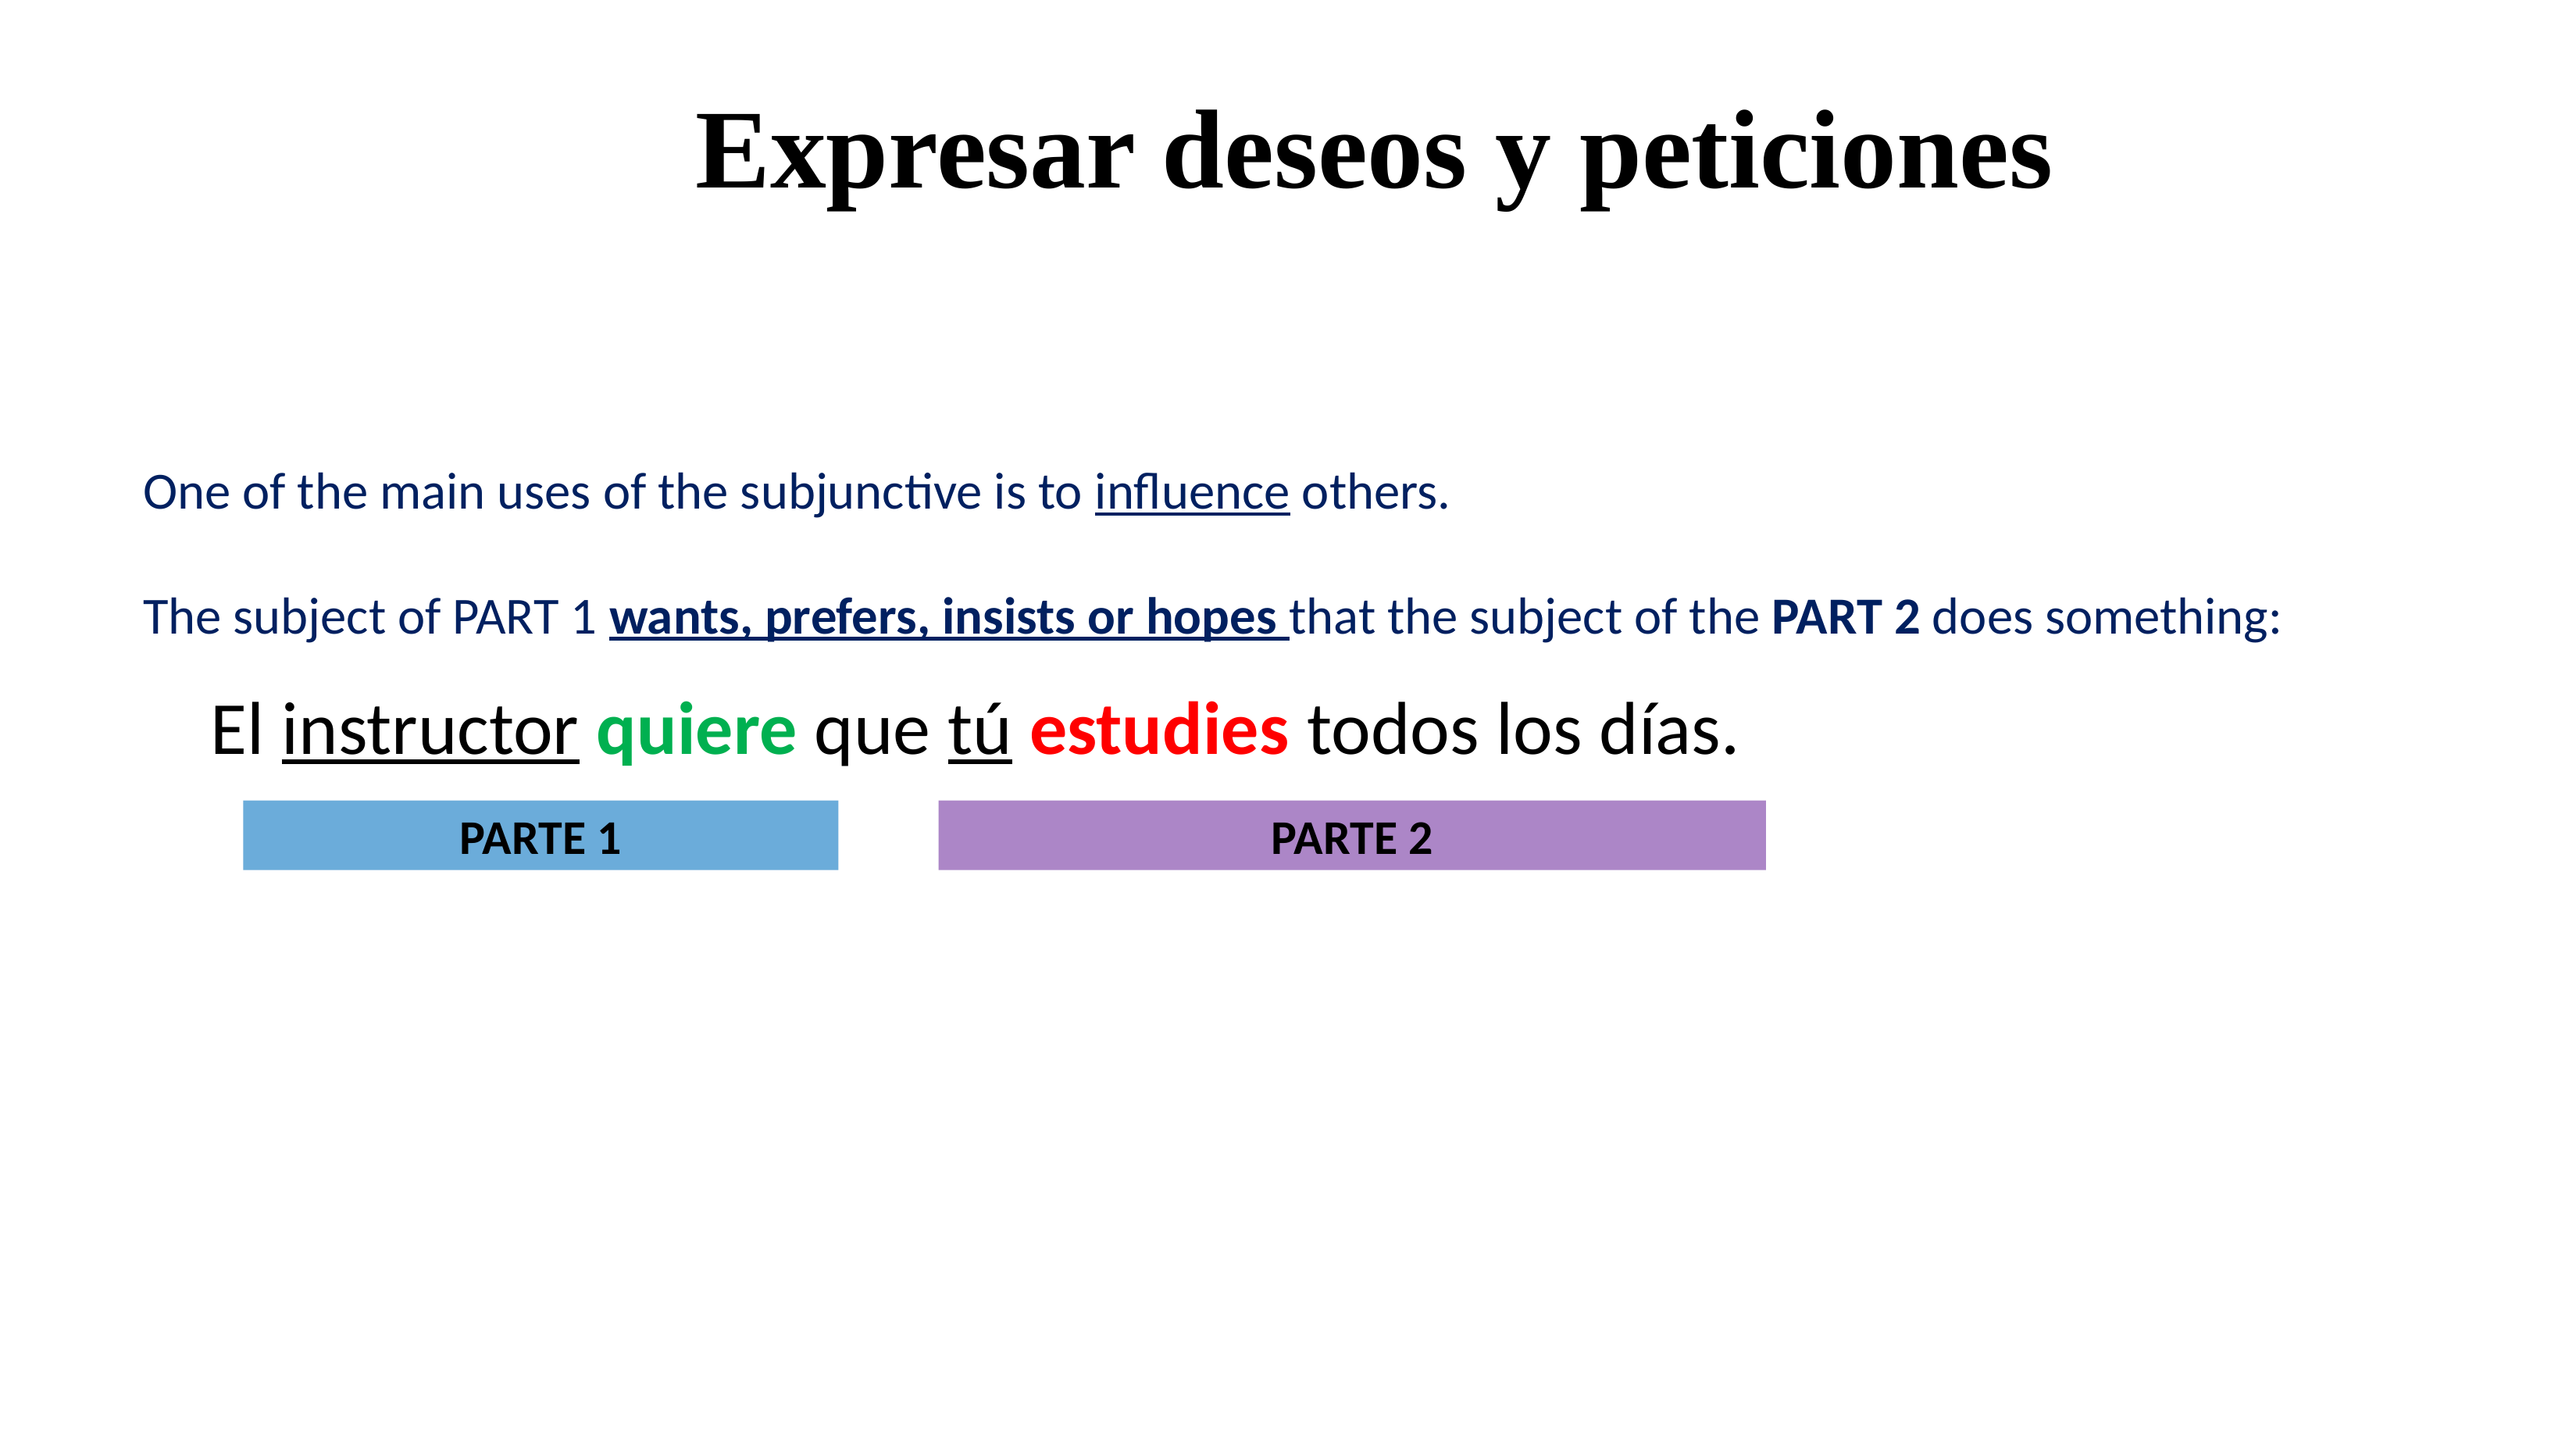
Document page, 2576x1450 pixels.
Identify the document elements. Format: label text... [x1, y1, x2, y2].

text_box PARTE 1 [243, 800, 839, 870]
list One of the main uses of the subjunctive is to influence others. The subject of PART 1 wants, prefers, insists or hopes that the subject of the PART 2 does something: El instructor quiere que tú estudies todos los días. [143, 456, 2382, 836]
text_box PARTE 2 [938, 800, 1766, 870]
title Expresar deseos y peticiones [695, 75, 2206, 335]
